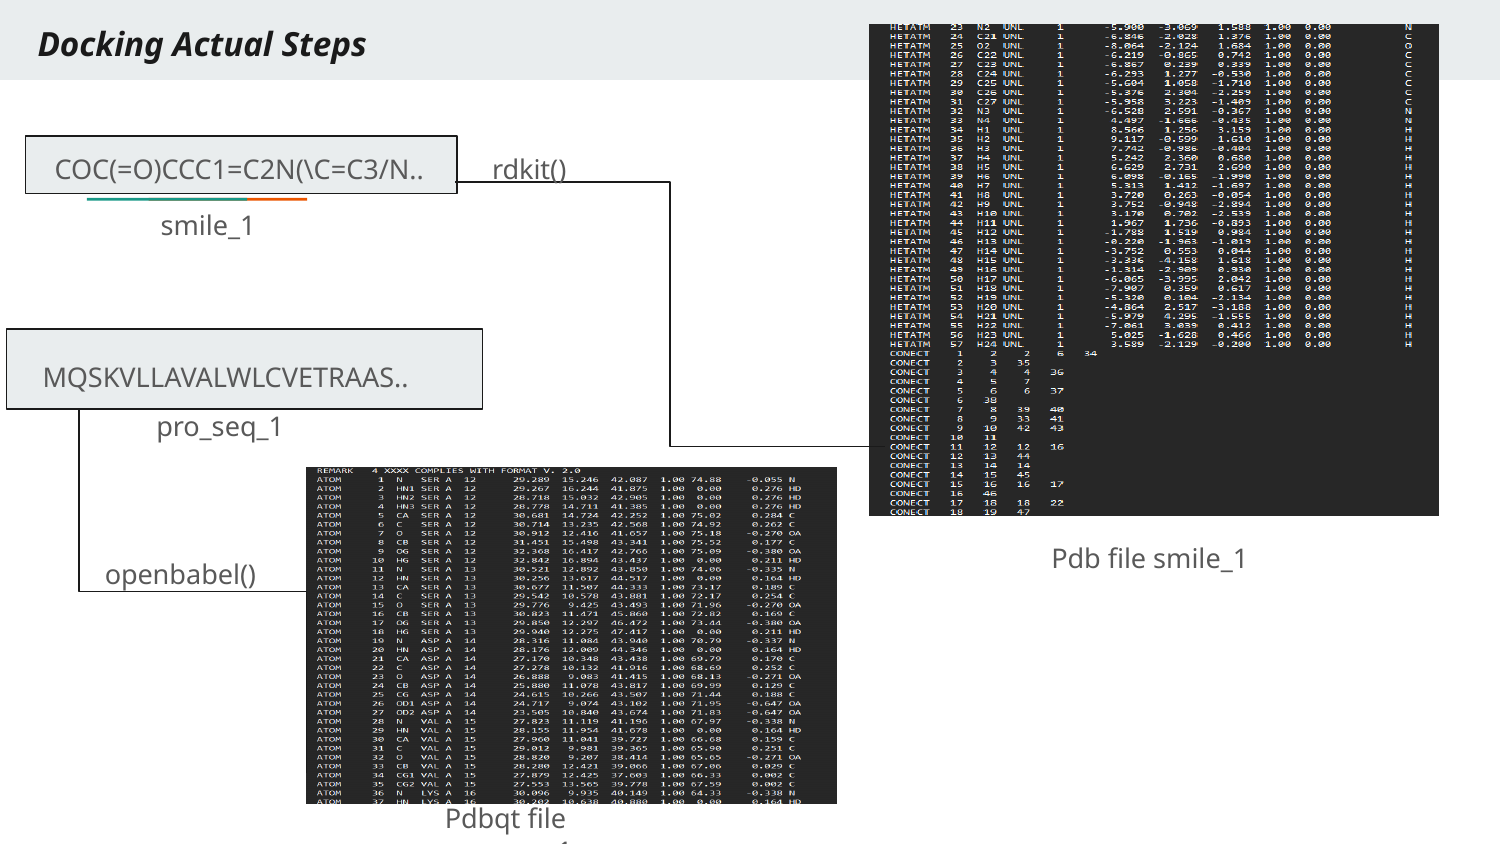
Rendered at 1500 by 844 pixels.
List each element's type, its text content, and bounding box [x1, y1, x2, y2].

text_box rdkit() [477, 137, 657, 175]
text_box Pdbqt file pro_seq_1 [429, 813, 715, 836]
picture [868, 24, 1439, 517]
title Docking Actual Steps [22, 8, 1284, 89]
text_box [455, 181, 886, 447]
text_box [6, 329, 450, 409]
text_box MQSKVLLAVALWLCVETRAAS.. [27, 345, 439, 395]
text_box Pdb file smile_1 [1036, 526, 1284, 585]
text_box pro_seq_1 [141, 394, 369, 426]
text_box [25, 135, 457, 194]
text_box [10, 477, 376, 706]
text_box COC(=O)CCC1=C2N(\C=C3/N.. [39, 137, 471, 187]
text_box smile_1 [145, 193, 450, 224]
picture [306, 467, 837, 804]
